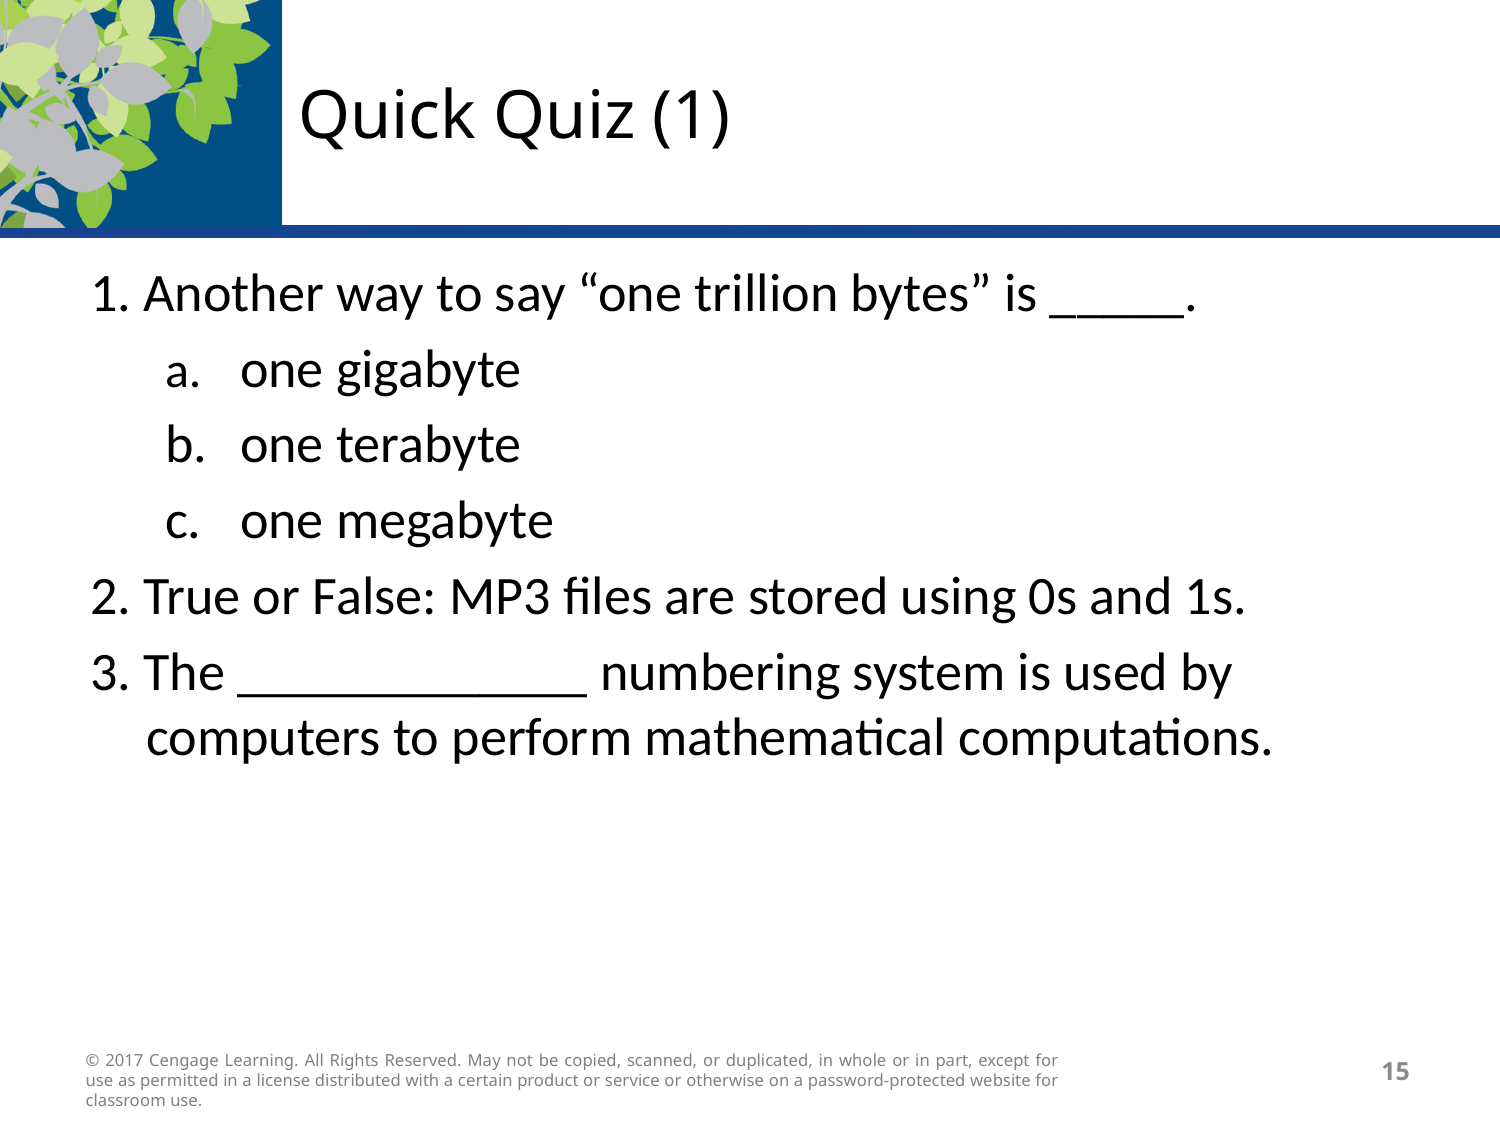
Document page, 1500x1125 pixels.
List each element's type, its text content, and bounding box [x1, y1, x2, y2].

slide_number 15 [1074, 1042, 1425, 1103]
title Quick Quiz (1) [283, 44, 1483, 179]
list 1. Another way to say “one trillion bytes” is _____. a. one gigabyte one terabyte one megabyte 2. True or False: MP3 files are stored using 0s and 1s. 3. The _____________ numbering system is used by computers to perform mathematical computations. [74, 249, 1426, 1006]
footer © 2017 Cengage Learning. All Rights Reserved. May not be copied, scanned, or duplicated, in whole or in part, except for use as permitted in a license distributed with a certain product or service or otherwise on a password-protected website for classroom use. [70, 1042, 1074, 1103]
picture [0, 0, 1500, 238]
